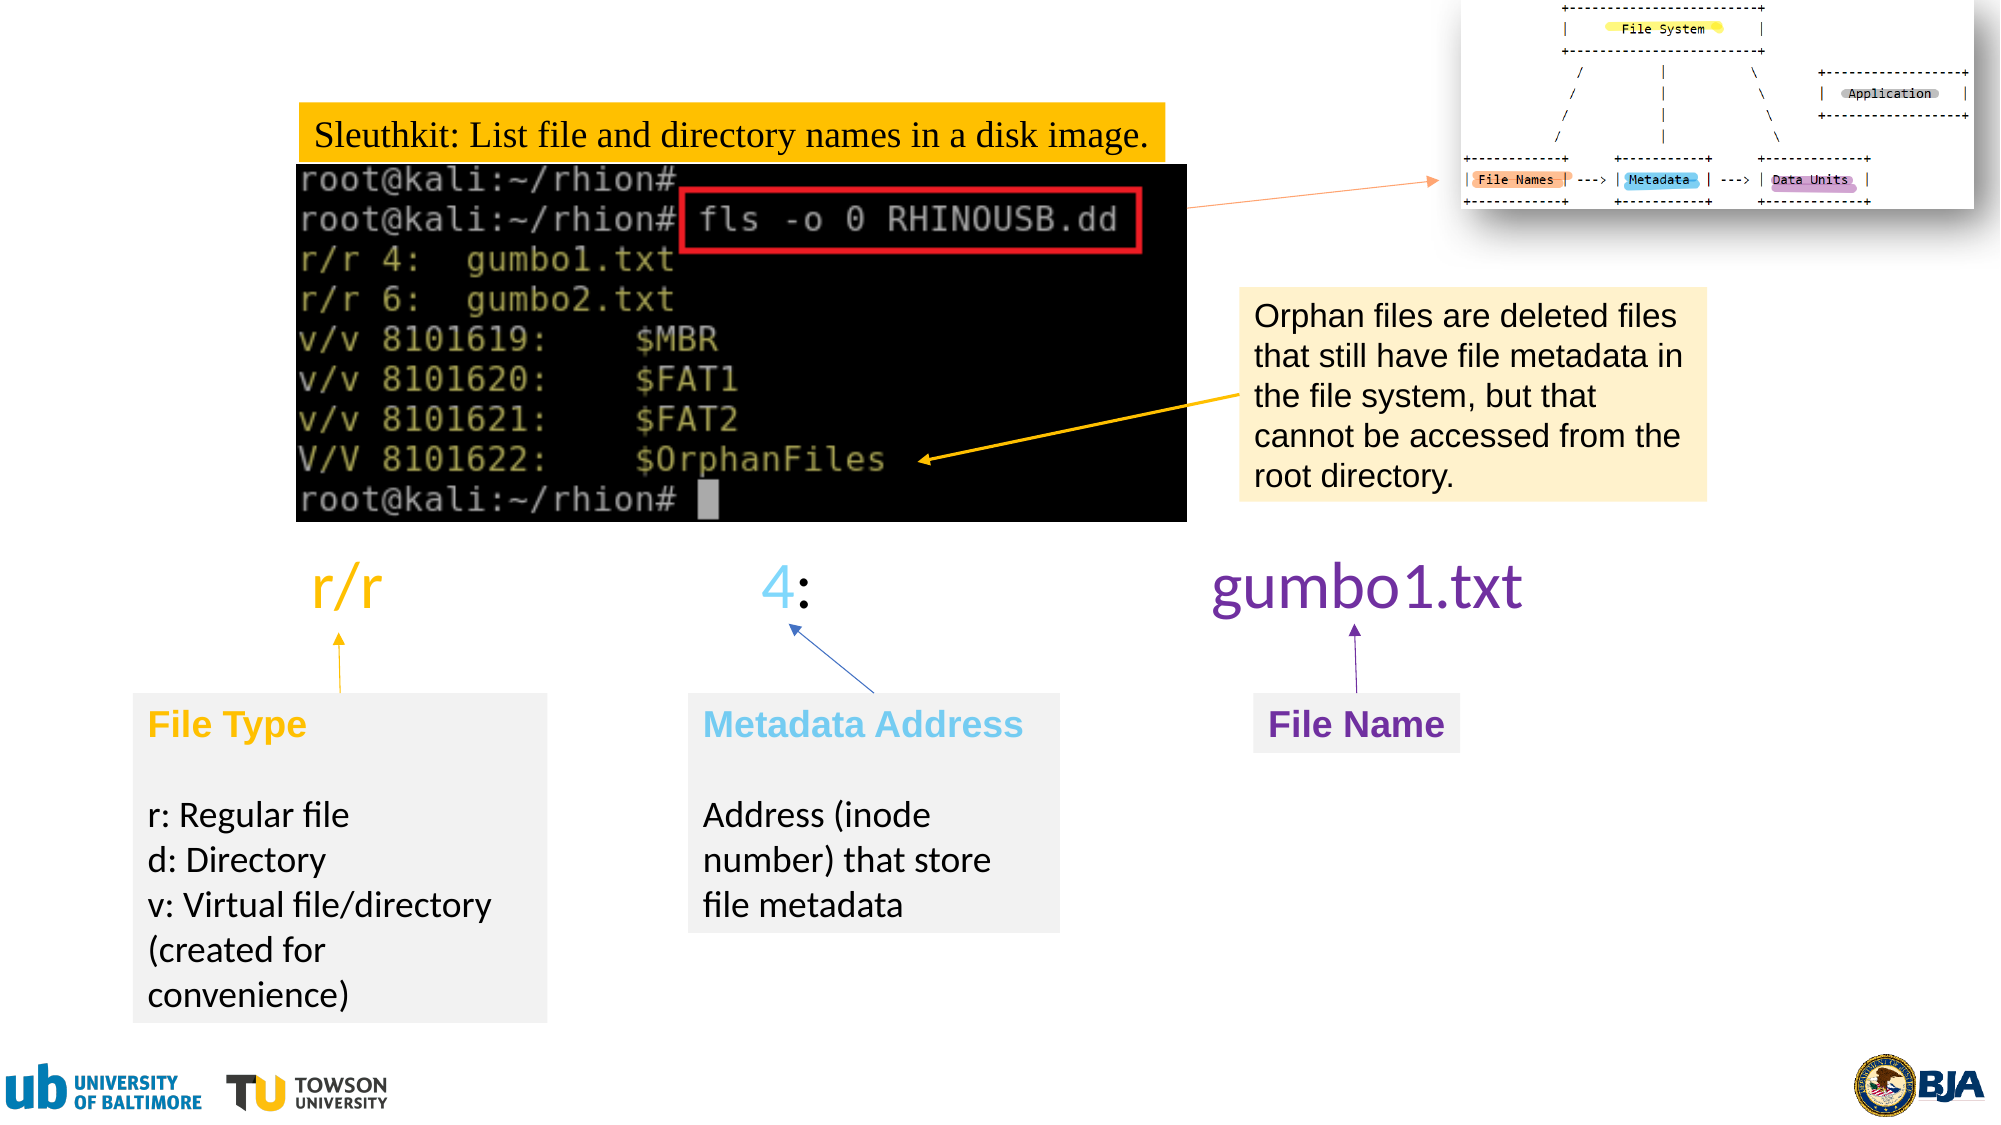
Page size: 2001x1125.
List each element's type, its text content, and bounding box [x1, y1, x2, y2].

text_box File Type r: Regular file d: Directory v: Virtual file/directory (created for convenience) [132, 693, 548, 1023]
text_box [788, 623, 874, 694]
text_box Metadata Address Address (inode number) that store file metadata [688, 693, 1060, 933]
picture [296, 164, 1187, 523]
picture [1461, 0, 1974, 209]
text_box r/r 4: gumbo1.txt [296, 534, 1561, 630]
picture [1854, 1054, 1986, 1117]
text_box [1186, 180, 1440, 209]
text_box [917, 395, 1240, 462]
text_box Sleuthkit: List file and directory names in a disk image. [299, 102, 1166, 163]
text_box File Name [1253, 693, 1461, 753]
text_box Orphan files are deleted files that still have file metadata in the file system, but that cannot be accessed from the root directory. [1239, 287, 1708, 502]
picture [0, 1031, 407, 1125]
